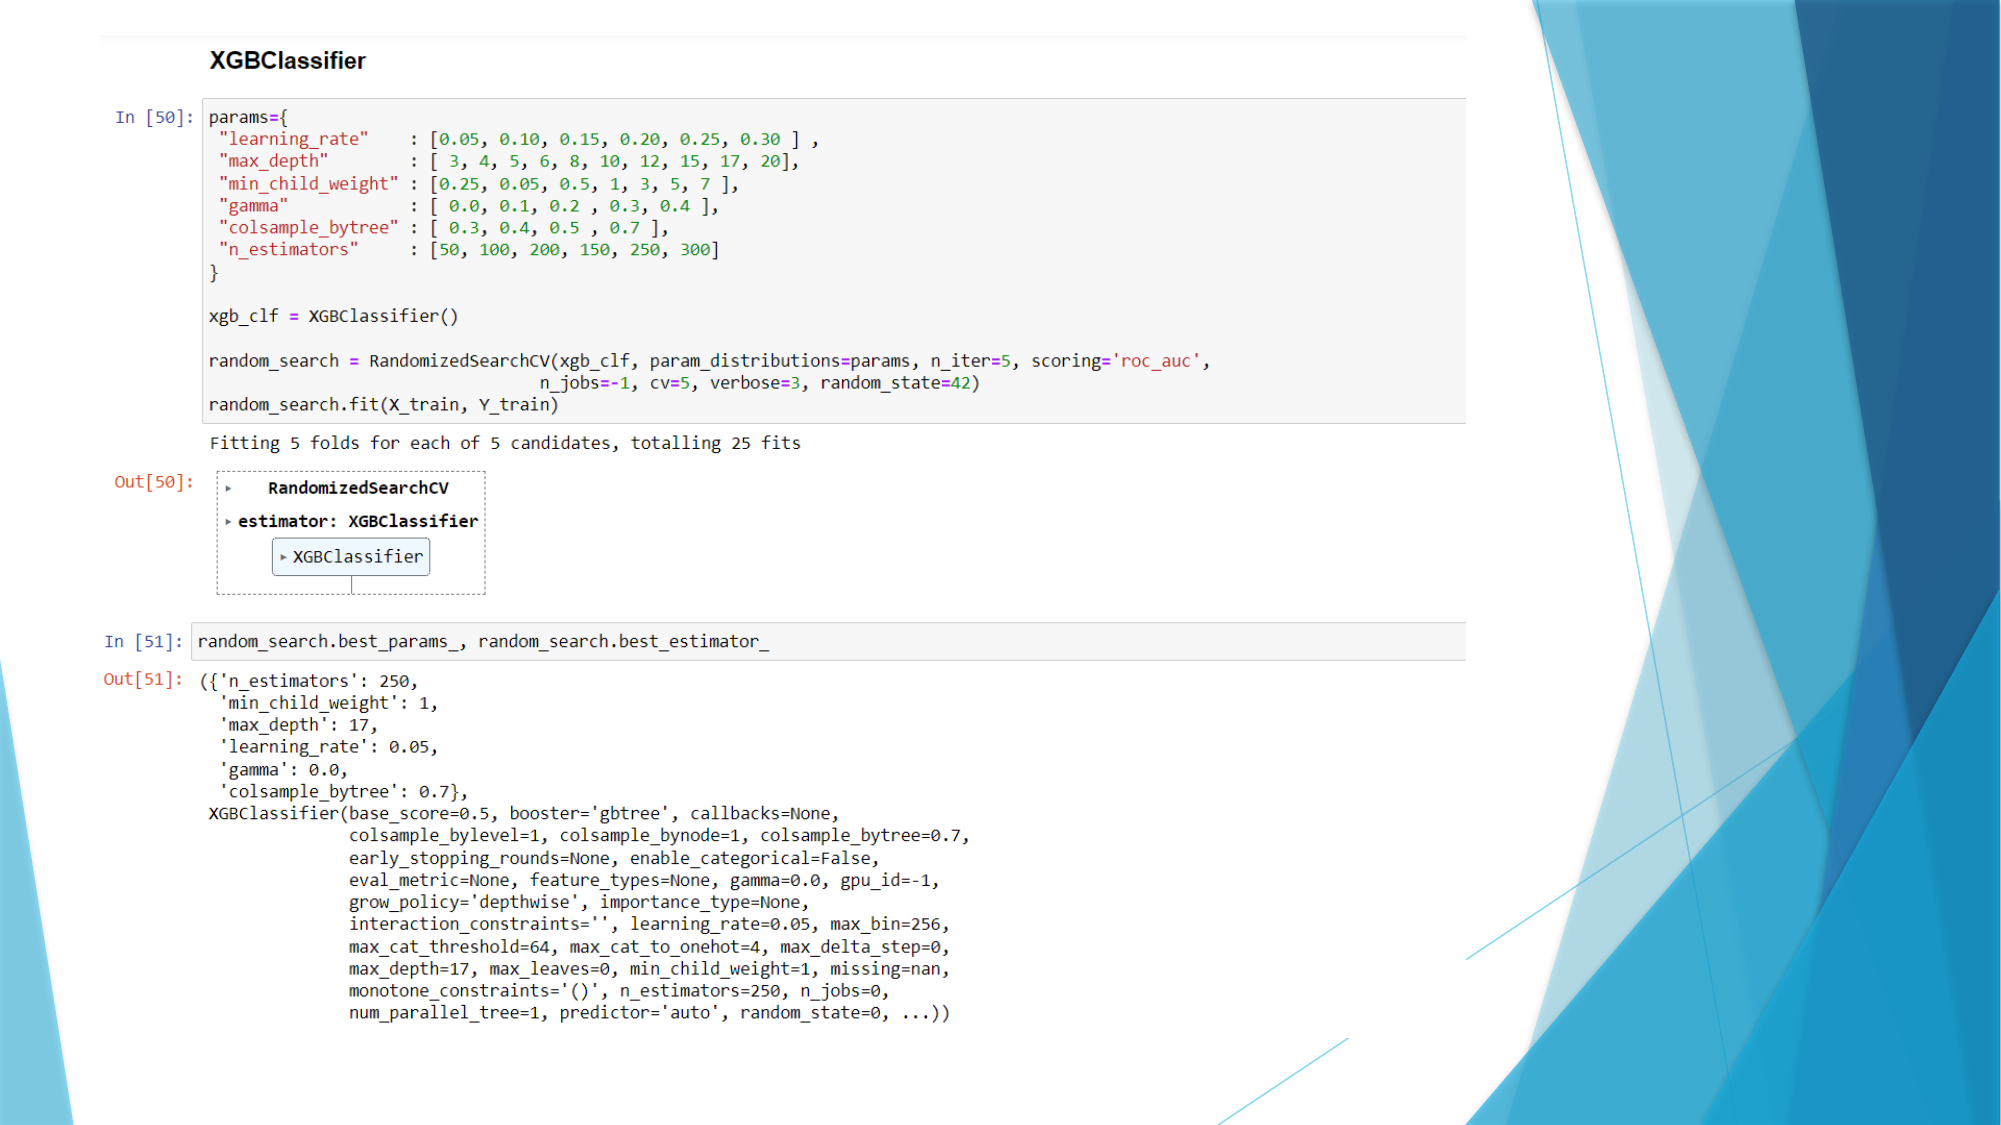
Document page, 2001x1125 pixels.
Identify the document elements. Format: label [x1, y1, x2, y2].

picture [98, 34, 1467, 604]
picture [98, 609, 1467, 1038]
